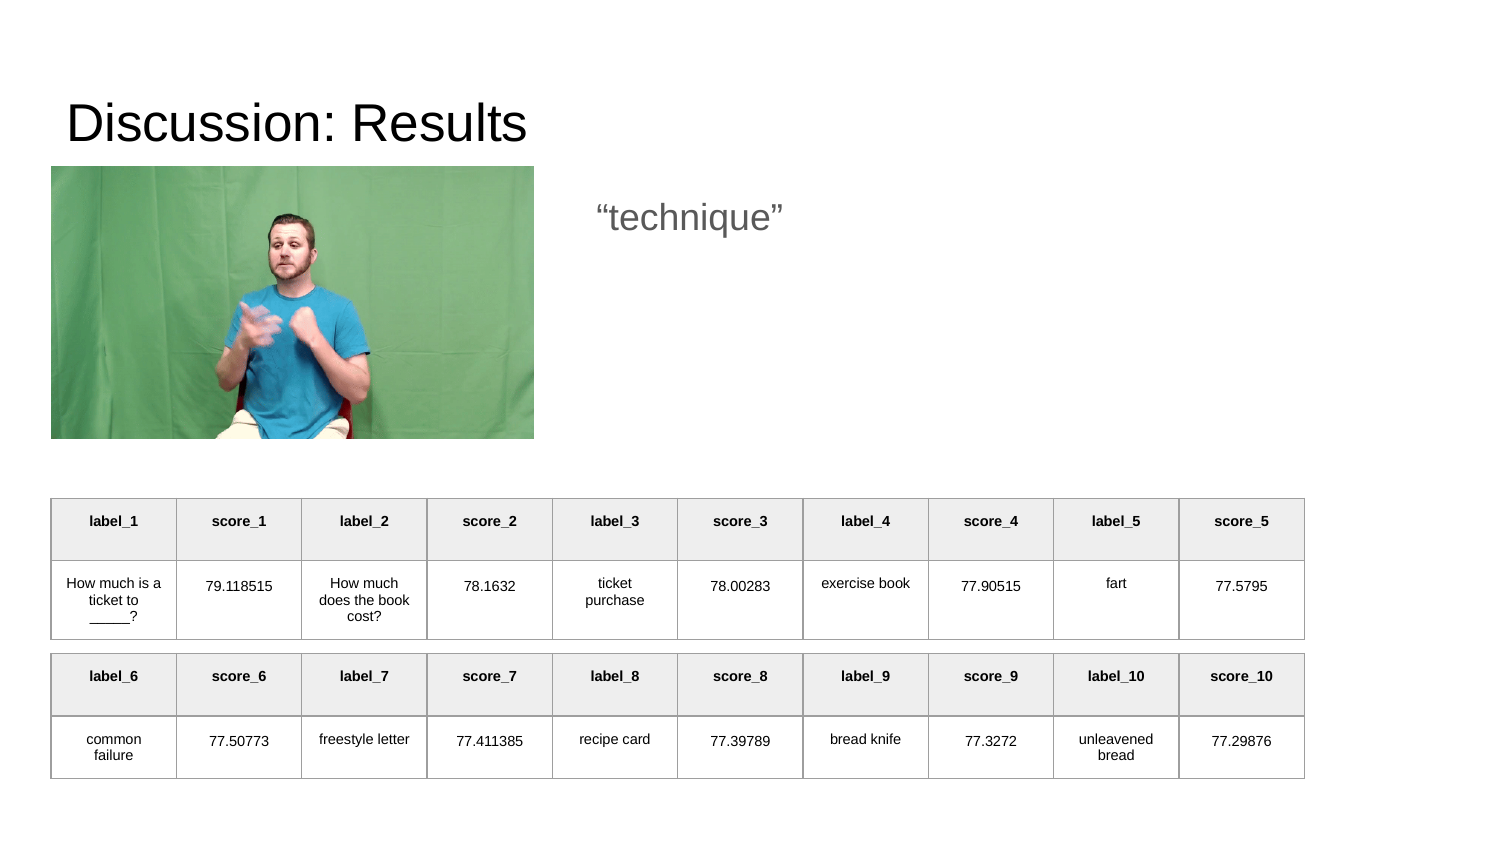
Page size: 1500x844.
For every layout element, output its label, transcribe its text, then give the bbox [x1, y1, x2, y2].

table_cell 77.3272 [929, 717, 1053, 778]
table_header label_5 [1054, 499, 1178, 560]
table_header label_6 [52, 654, 176, 715]
title Discussion: Results [51, 72, 1449, 167]
table_cell 78.1632 [428, 561, 552, 639]
picture [50, 166, 535, 439]
text_box “technique” [581, 177, 1118, 253]
table_header label_1 [52, 499, 176, 560]
table_cell 78.00283 [678, 561, 802, 639]
table_header score_1 [177, 499, 301, 560]
table_header score_8 [678, 654, 802, 715]
table_cell 77.411385 [428, 717, 552, 778]
table_header score_5 [1180, 499, 1304, 560]
table_cell ticket purchase [553, 561, 677, 639]
table_cell exercise book [804, 561, 928, 639]
table_cell 77.29876 [1180, 717, 1304, 778]
table_cell freestyle letter [302, 717, 426, 778]
table_cell How much is a ticket to _____? [52, 561, 176, 639]
table_header score_6 [177, 654, 301, 715]
table_cell 79.118515 [177, 561, 301, 639]
table_cell How much does the book cost? [302, 561, 426, 639]
table_header label_3 [553, 499, 677, 560]
table_cell 77.5795 [1180, 561, 1304, 639]
table_cell 77.50773 [177, 717, 301, 778]
table_cell fart [1054, 561, 1178, 639]
table_cell common failure [52, 717, 176, 778]
table_cell recipe card [553, 717, 677, 778]
table_cell unleavened bread [1054, 717, 1178, 778]
table_header score_10 [1180, 654, 1304, 715]
table_header label_8 [553, 654, 677, 715]
table_cell 77.90515 [929, 561, 1053, 639]
table_header score_3 [678, 499, 802, 560]
table_cell 77.39789 [678, 717, 802, 778]
table_header label_9 [804, 654, 928, 715]
table_header label_2 [302, 499, 426, 560]
table_header label_7 [302, 654, 426, 715]
table_header label_4 [804, 499, 928, 560]
table_header score_2 [428, 499, 552, 560]
table_header score_4 [929, 499, 1053, 560]
table_header score_7 [428, 654, 552, 715]
table_header label_10 [1054, 654, 1178, 715]
table_cell bread knife [804, 717, 928, 778]
table_header score_9 [929, 654, 1053, 715]
